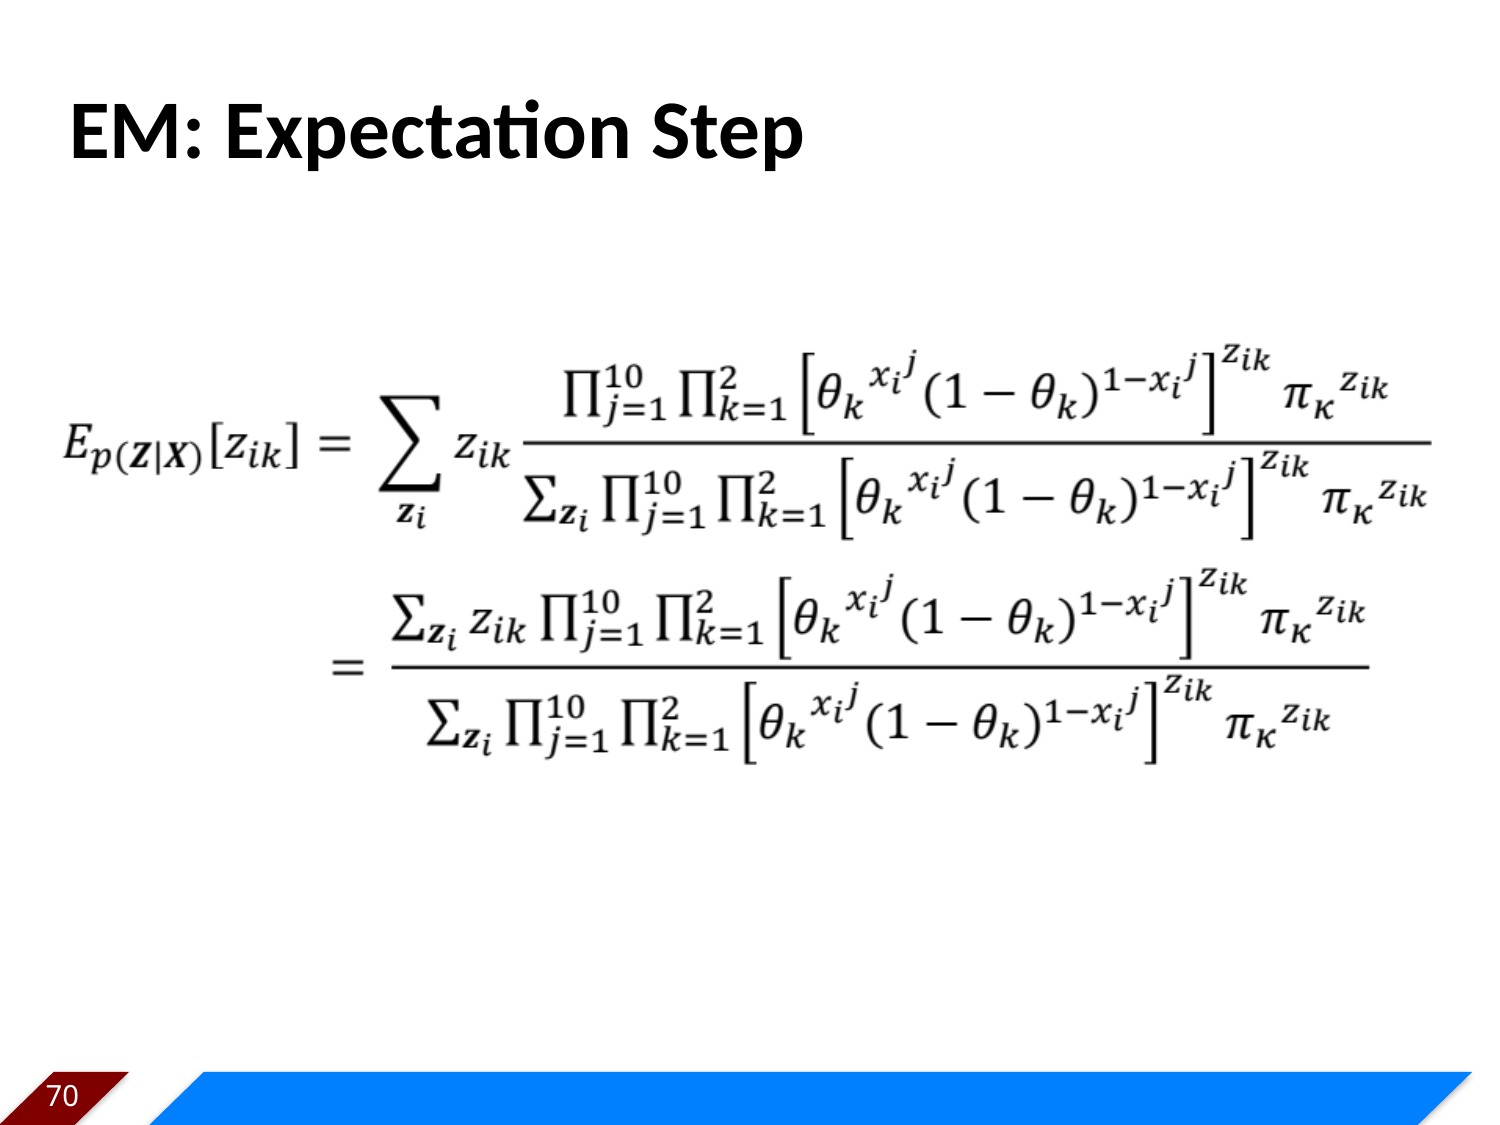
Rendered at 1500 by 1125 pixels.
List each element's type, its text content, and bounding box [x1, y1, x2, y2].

picture [58, 339, 1440, 786]
title EM: Expectation Step [54, 67, 1459, 184]
